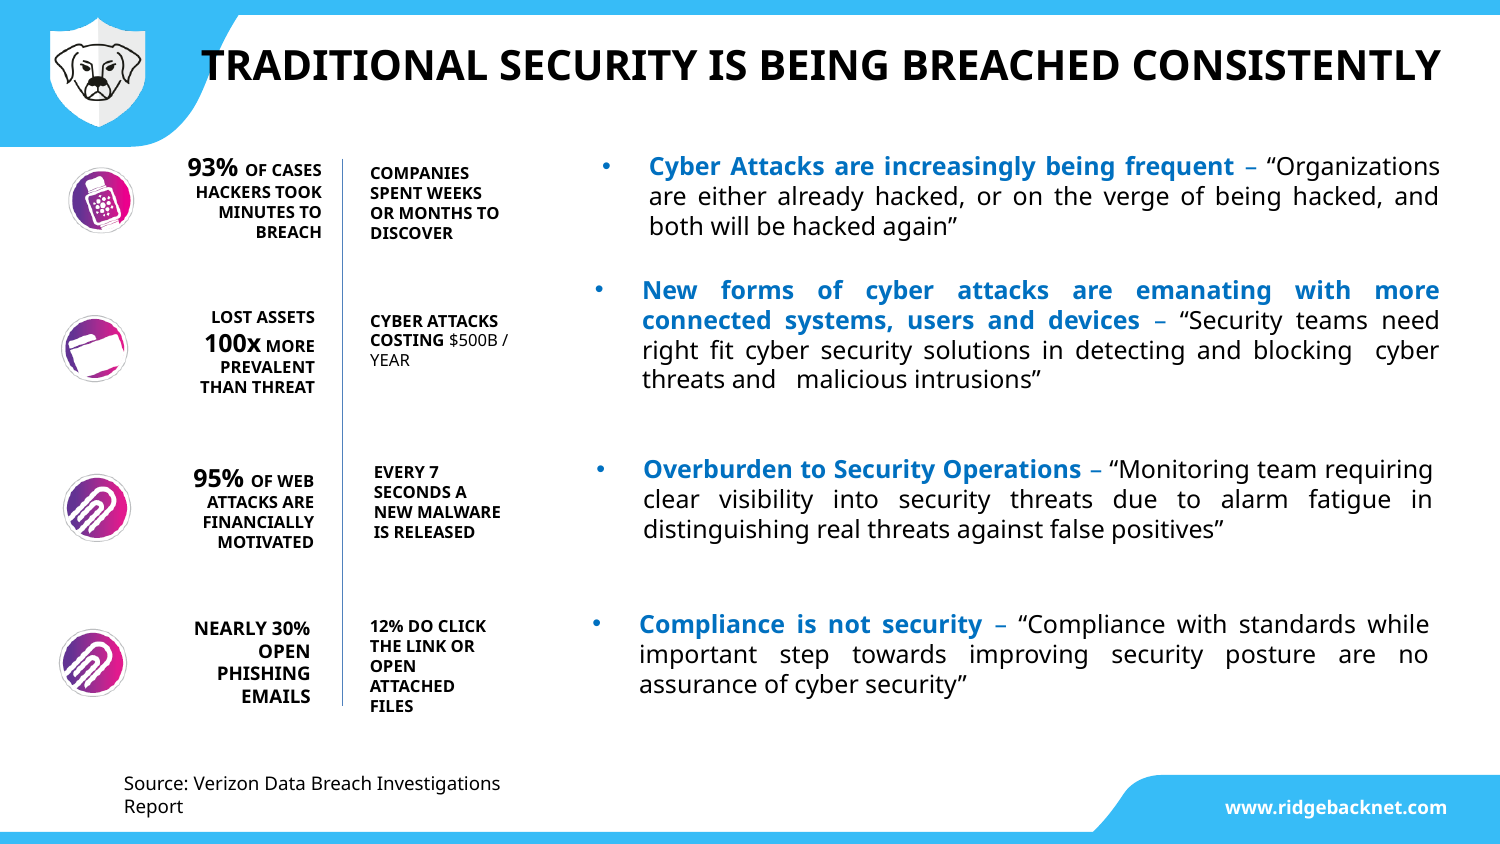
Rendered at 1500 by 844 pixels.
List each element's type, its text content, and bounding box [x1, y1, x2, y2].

picture [50, 17, 148, 127]
title TRADITIONAL SECURITY IS BEING BREACHED CONSISTENTLY [99, 31, 1489, 103]
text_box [61, 231, 1456, 406]
slide_number www.ridgebacknet.com [1112, 784, 1463, 830]
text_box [65, 143, 1456, 231]
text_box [61, 411, 1450, 561]
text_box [57, 566, 1445, 725]
text_box Source: Verizon Data Breach Investigations Report [109, 764, 565, 825]
